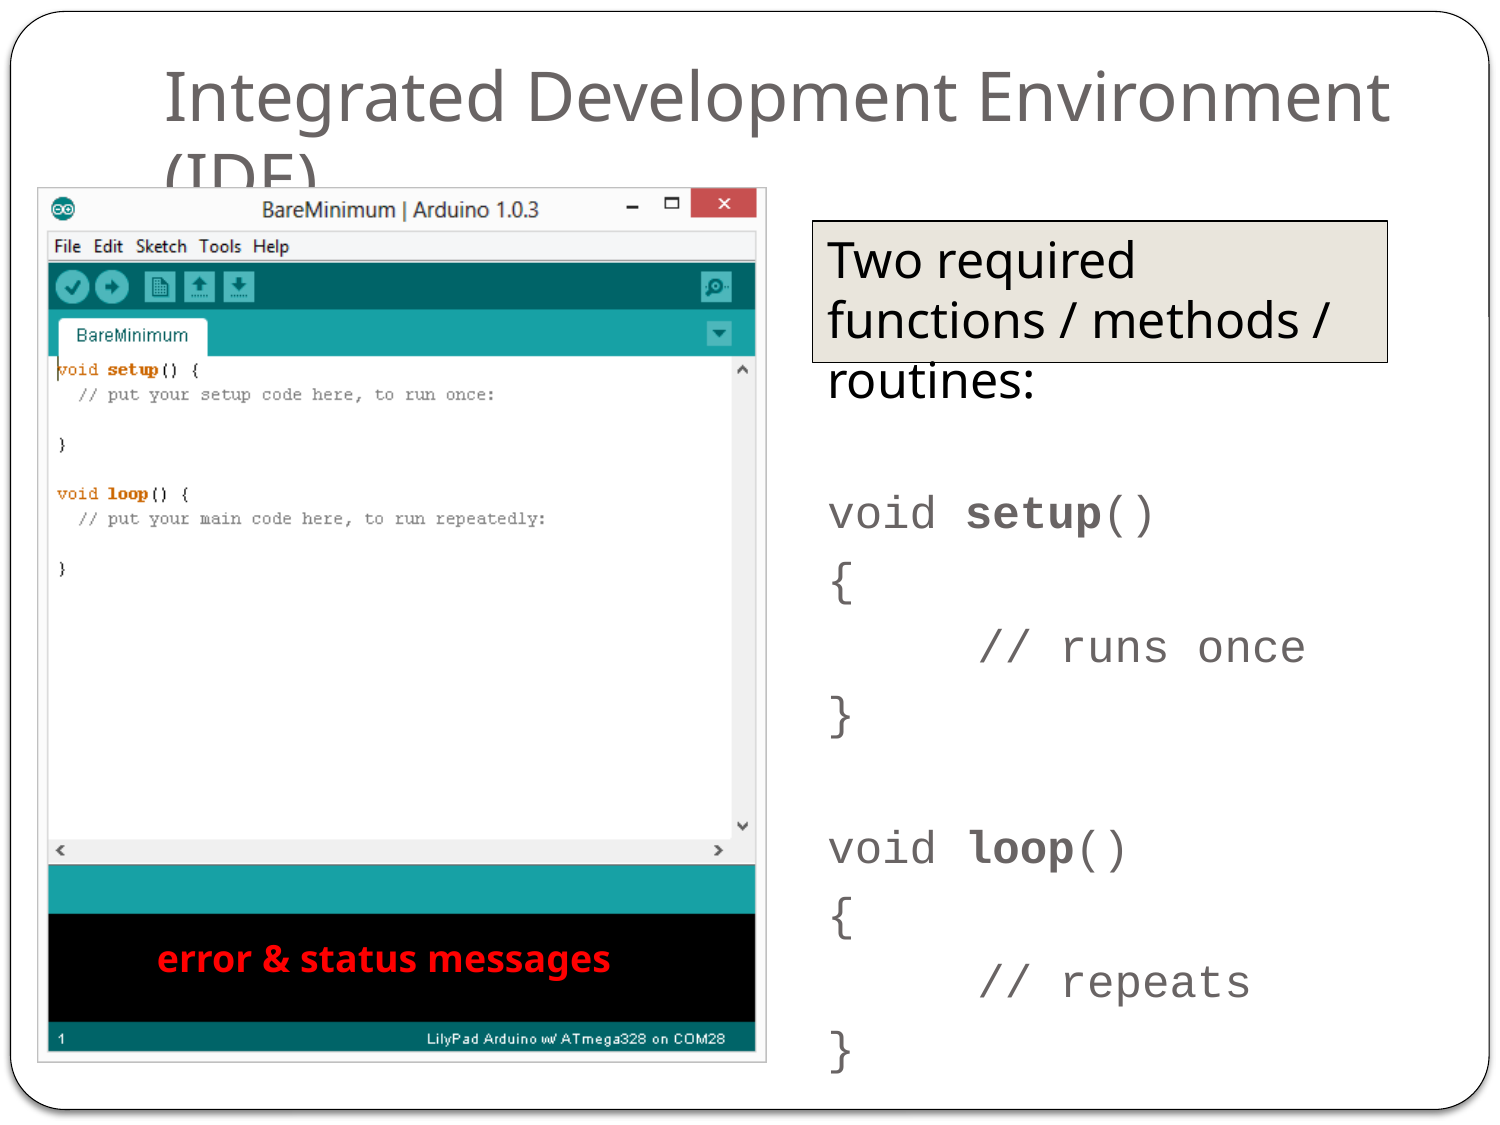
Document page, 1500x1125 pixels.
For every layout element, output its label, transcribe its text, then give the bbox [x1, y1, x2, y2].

picture [37, 187, 767, 1063]
title Integrated Development Environment (IDE) [150, 45, 1425, 150]
text_box Two required functions / methods / routines: void setup() { // runs once } void loop() { // repeats } [812, 221, 1412, 1096]
